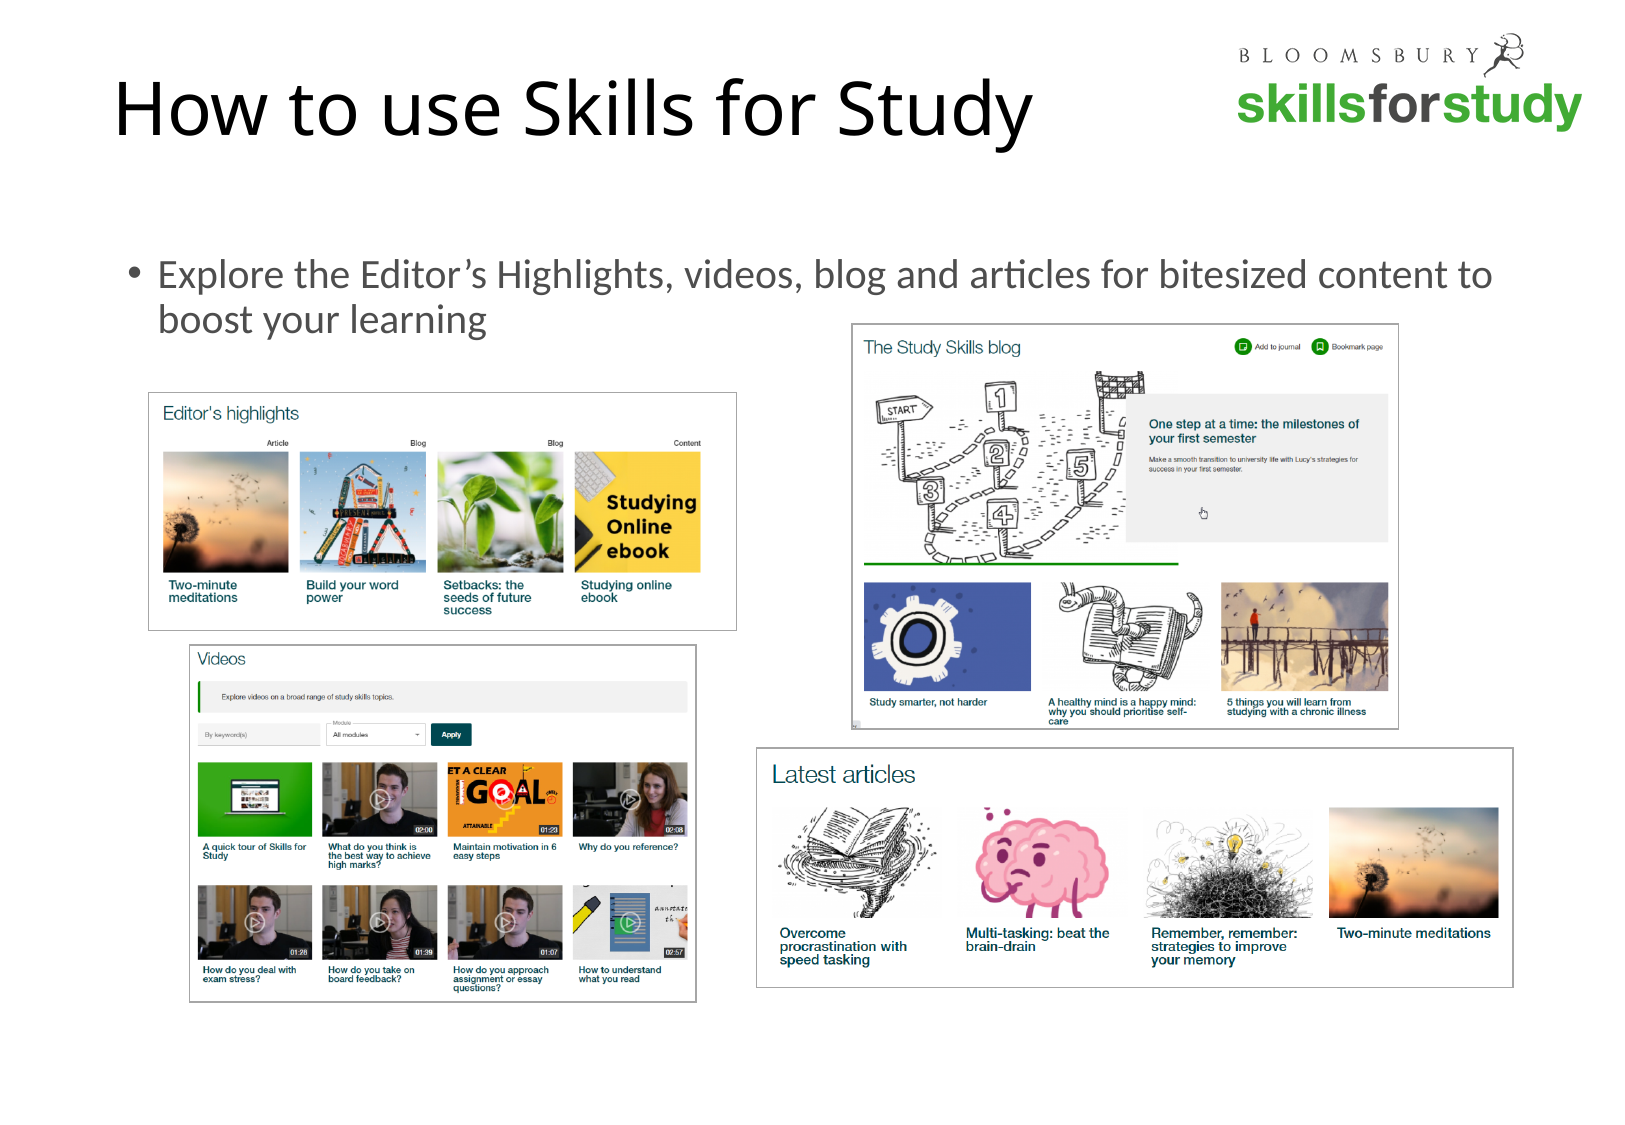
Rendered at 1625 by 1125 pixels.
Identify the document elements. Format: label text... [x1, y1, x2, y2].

picture [190, 645, 696, 1002]
picture [1238, 33, 1582, 132]
title How to use Skills for Study [112, 70, 1512, 156]
picture [148, 392, 737, 631]
list Explore the Editor’s Highlights, videos, blog and articles for bitesized content to boost your learning [112, 245, 1512, 359]
picture [757, 748, 1512, 987]
picture [852, 324, 1398, 729]
